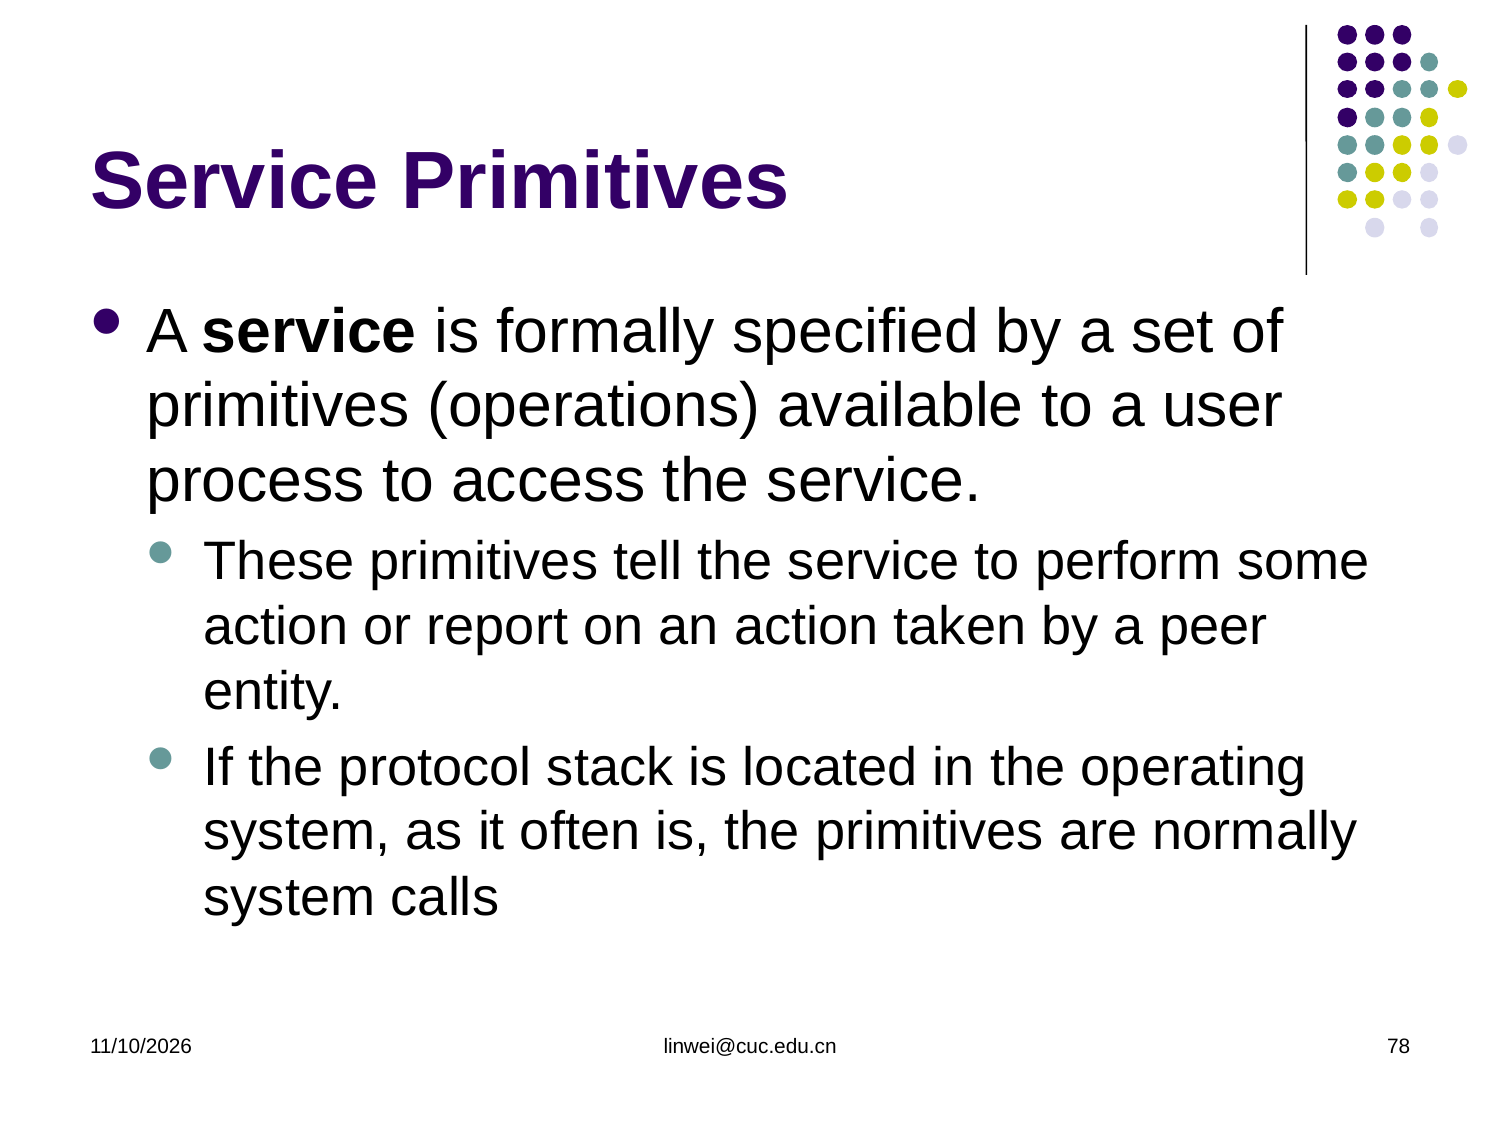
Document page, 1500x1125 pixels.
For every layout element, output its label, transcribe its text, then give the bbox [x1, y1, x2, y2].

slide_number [74, 1024, 426, 1101]
list A service is formally specified by a set of primitives (operations) available to a user process to access the service. These primitives tell the service to perform some action or report on an action taken by a peer entity. If the protocol stack is located in the operating system, as it often is, the primitives are normally system calls [75, 282, 1425, 1006]
title Service Primitives [75, 20, 1313, 233]
footer linwei@cuc.edu.cn [512, 1024, 988, 1101]
slide_number 78 [1074, 1024, 1426, 1101]
